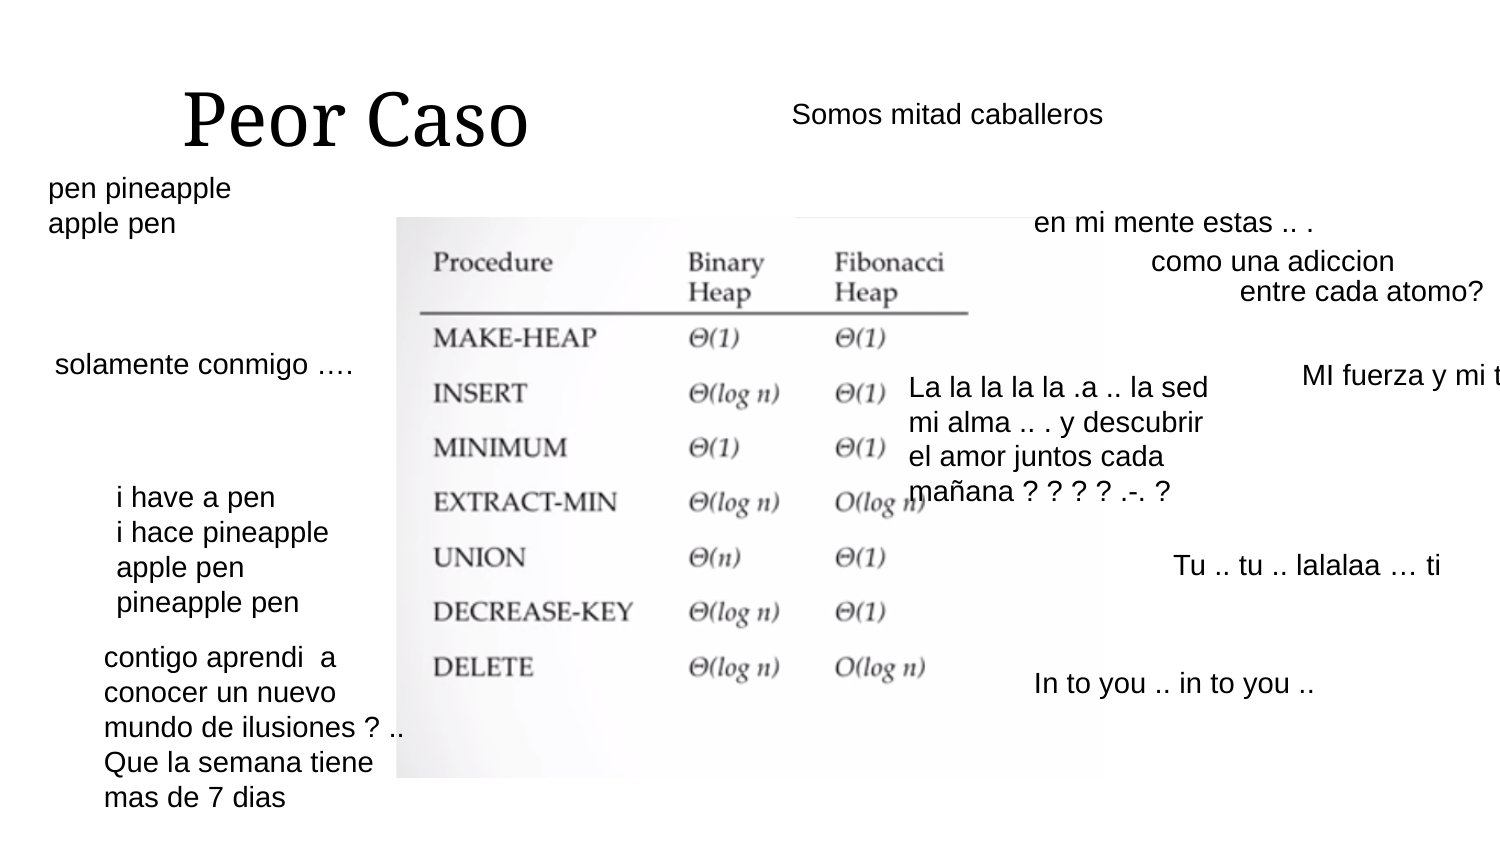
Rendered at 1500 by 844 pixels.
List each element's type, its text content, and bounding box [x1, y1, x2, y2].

text_box Peor Caso [167, 29, 593, 201]
text_box Tu .. tu .. lalalaa … ti [1158, 530, 1500, 601]
text_box In to you .. in to you .. [1108, 648, 1357, 719]
text_box La la la la la .a .. la sed mi alma .. . y descubrir el amor juntos cada mañana ? ? ? ? .-. ? [1108, 352, 1245, 423]
text_box pen pineapple apple pen [33, 153, 318, 269]
text_box como una adiccion [1136, 227, 1487, 297]
text_box i have a pen i hace pineapple apple pen pineapple pen [101, 463, 390, 612]
text_box en mi mente estas .. . [1018, 188, 1370, 258]
text_box contigo aprendi a conocer un nuevo mundo de ilusiones ? .. Que la semana tiene mas de 7 dias [88, 623, 390, 693]
text_box solamente conmigo …. [31, 330, 382, 400]
picture [395, 217, 1104, 779]
text_box Somos mitad caballeros [776, 80, 1128, 150]
text_box MI fuerza y mi talisman [1286, 341, 1500, 411]
text_box entre cada atomo? [1224, 257, 1500, 327]
